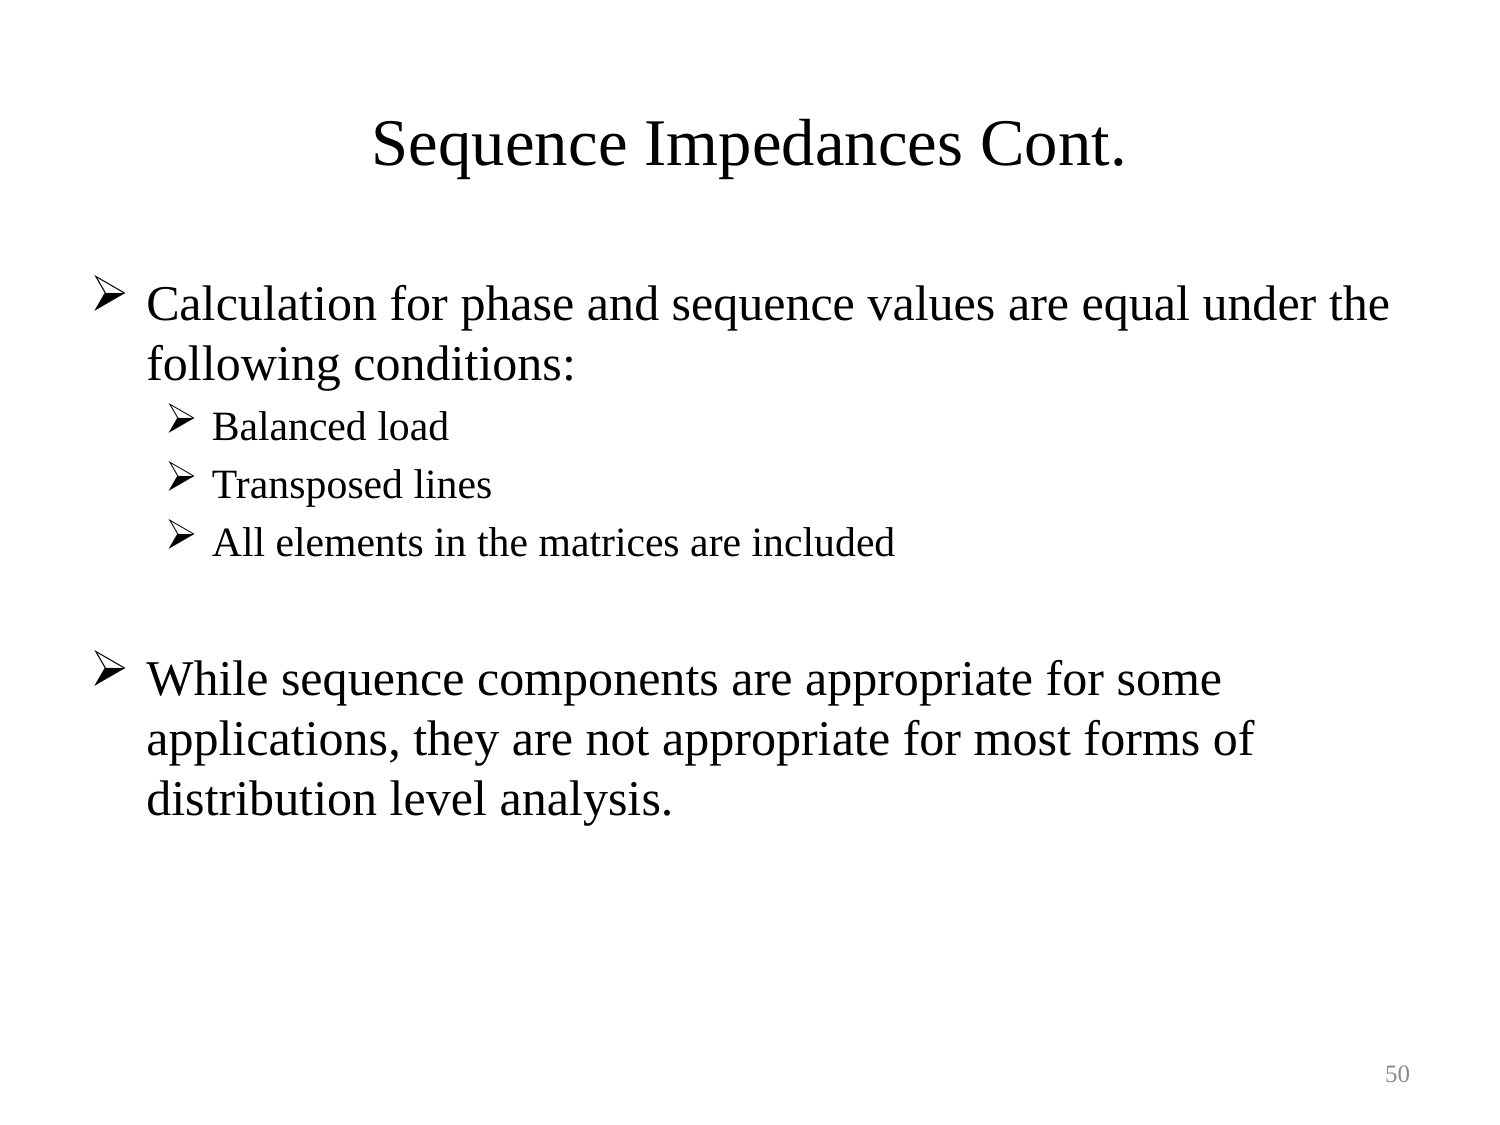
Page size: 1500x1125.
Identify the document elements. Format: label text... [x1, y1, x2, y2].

list Calculation for phase and sequence values are equal under the following conditions: Balanced load Transposed lines All elements in the matrices are included While sequence components are appropriate for some applications, they are not appropriate for most forms of distribution level analysis. [75, 262, 1425, 1005]
title Sequence Impedances Cont. [75, 45, 1425, 233]
slide_number 50 [1074, 1042, 1425, 1103]
